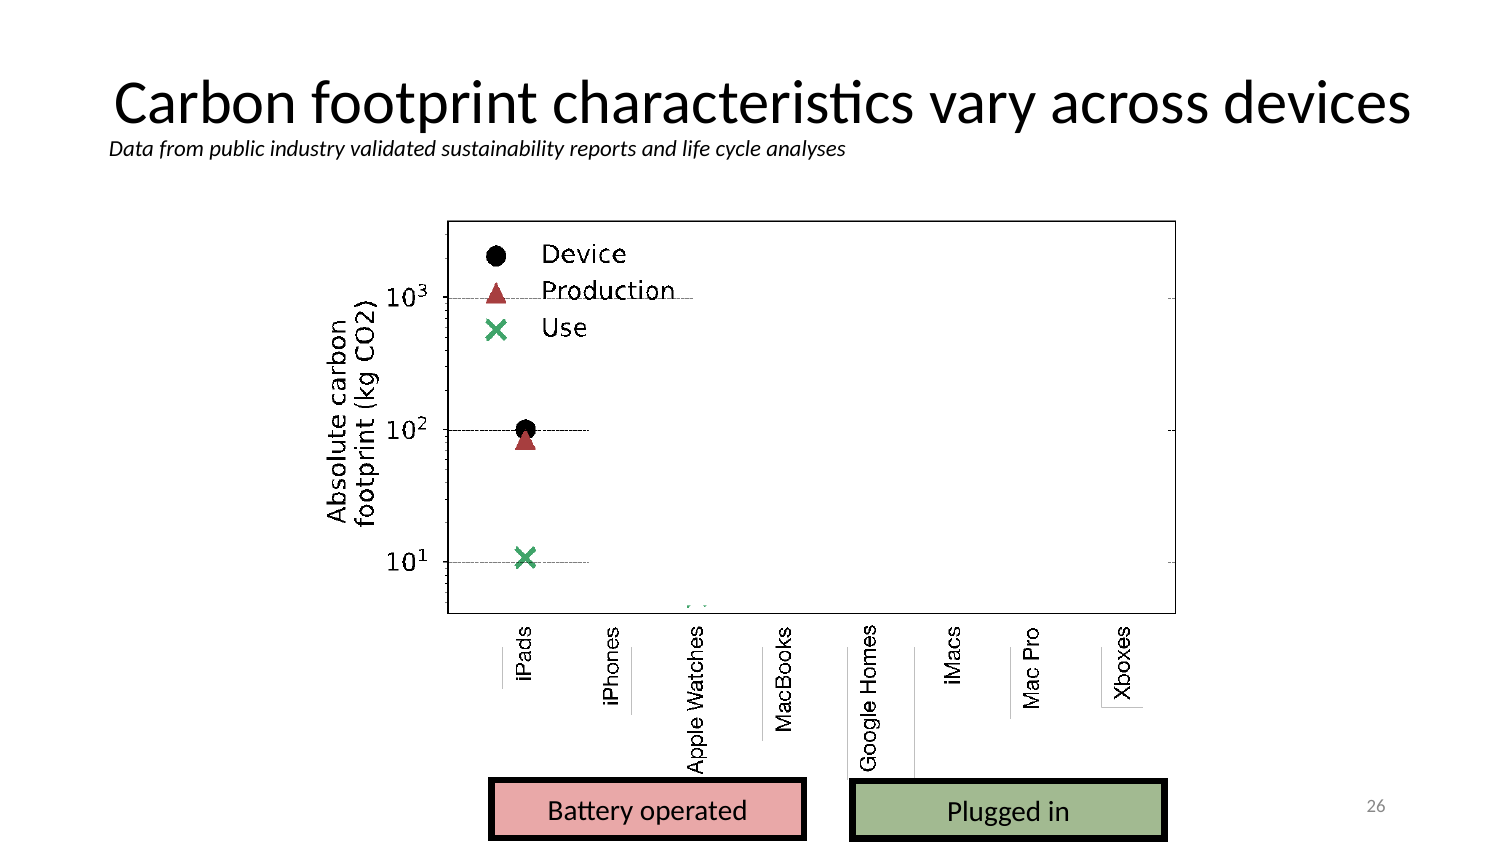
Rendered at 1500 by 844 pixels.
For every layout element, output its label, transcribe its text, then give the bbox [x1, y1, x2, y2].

text_box Data from public industry validated sustainability reports and life cycle analyses [97, 127, 1403, 167]
text_box Plugged in [852, 789, 1165, 839]
picture [299, 194, 1201, 783]
slide_number 26 [1165, 782, 1397, 827]
title Carbon footprint characteristics vary across devices [103, 21, 1462, 185]
text_box Battery operated [491, 789, 804, 838]
